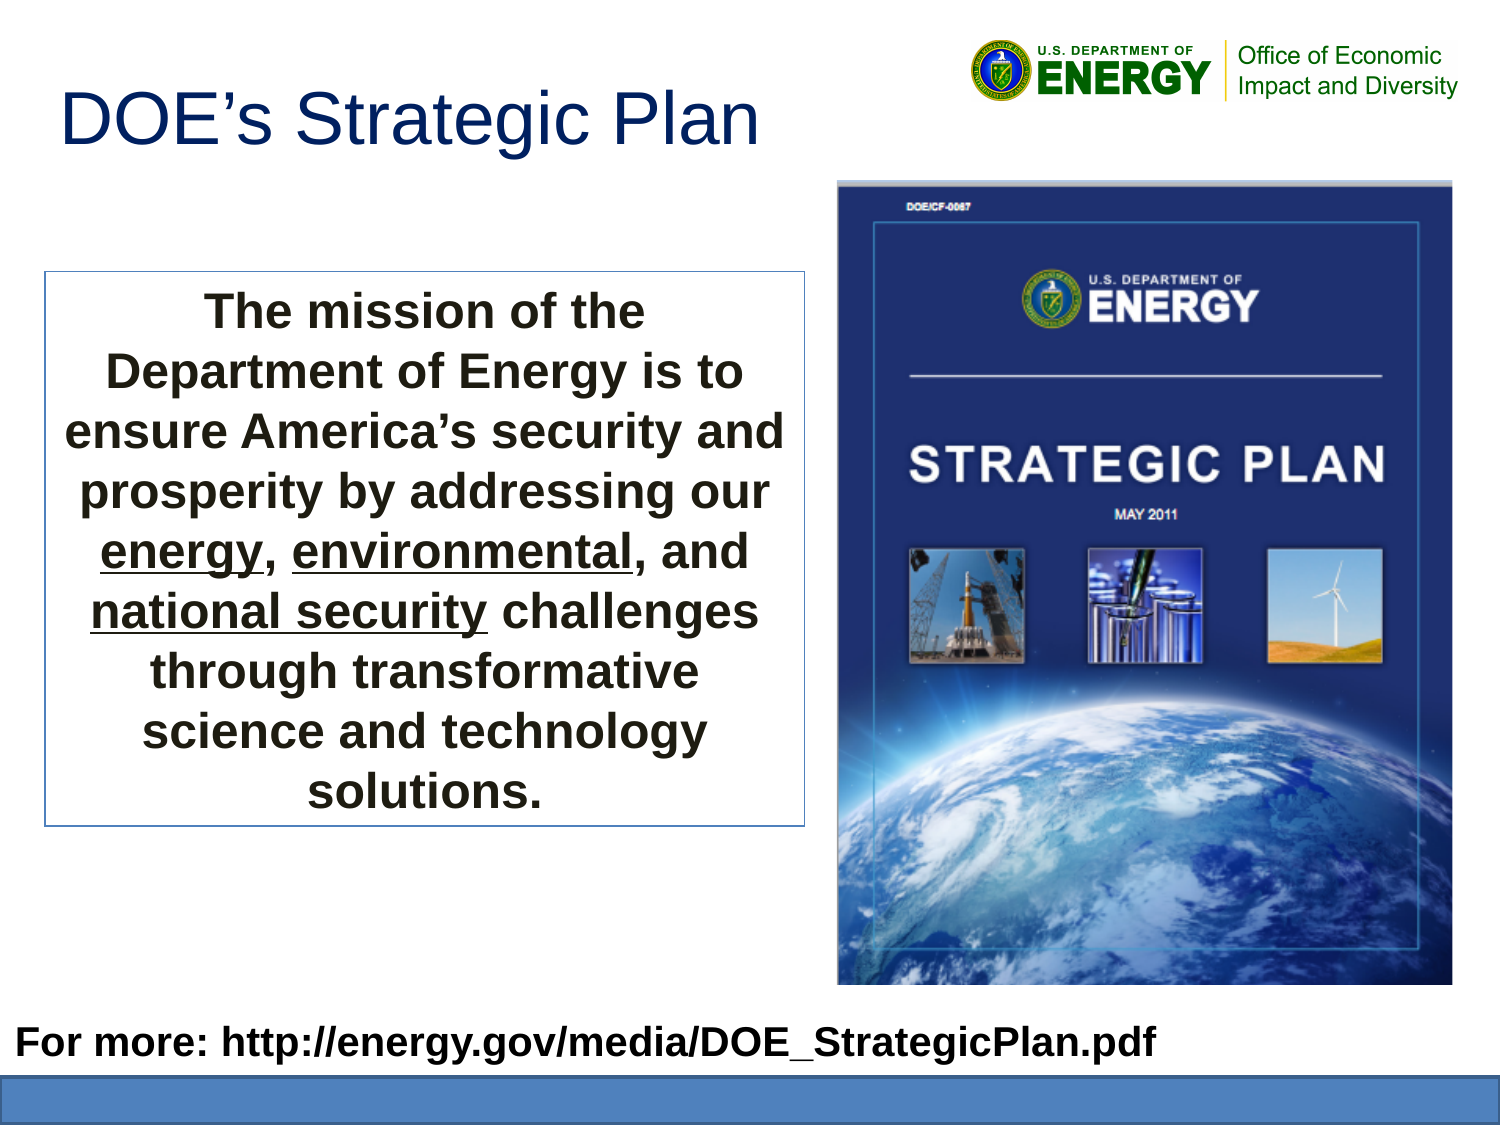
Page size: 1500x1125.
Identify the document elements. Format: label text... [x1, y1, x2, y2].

title DOE’s Strategic Plan [0, 45, 822, 234]
text_box The mission of the Department of Energy is to ensure America’s security and prosperity by addressing our energy, environmental, and national security challenges through transformative science and technology solutions. [45, 271, 805, 827]
picture [836, 180, 1453, 985]
text_box For more: http://energy.gov/media/DOE_StrategicPlan.pdf [0, 1007, 1253, 1073]
picture [971, 40, 1458, 102]
